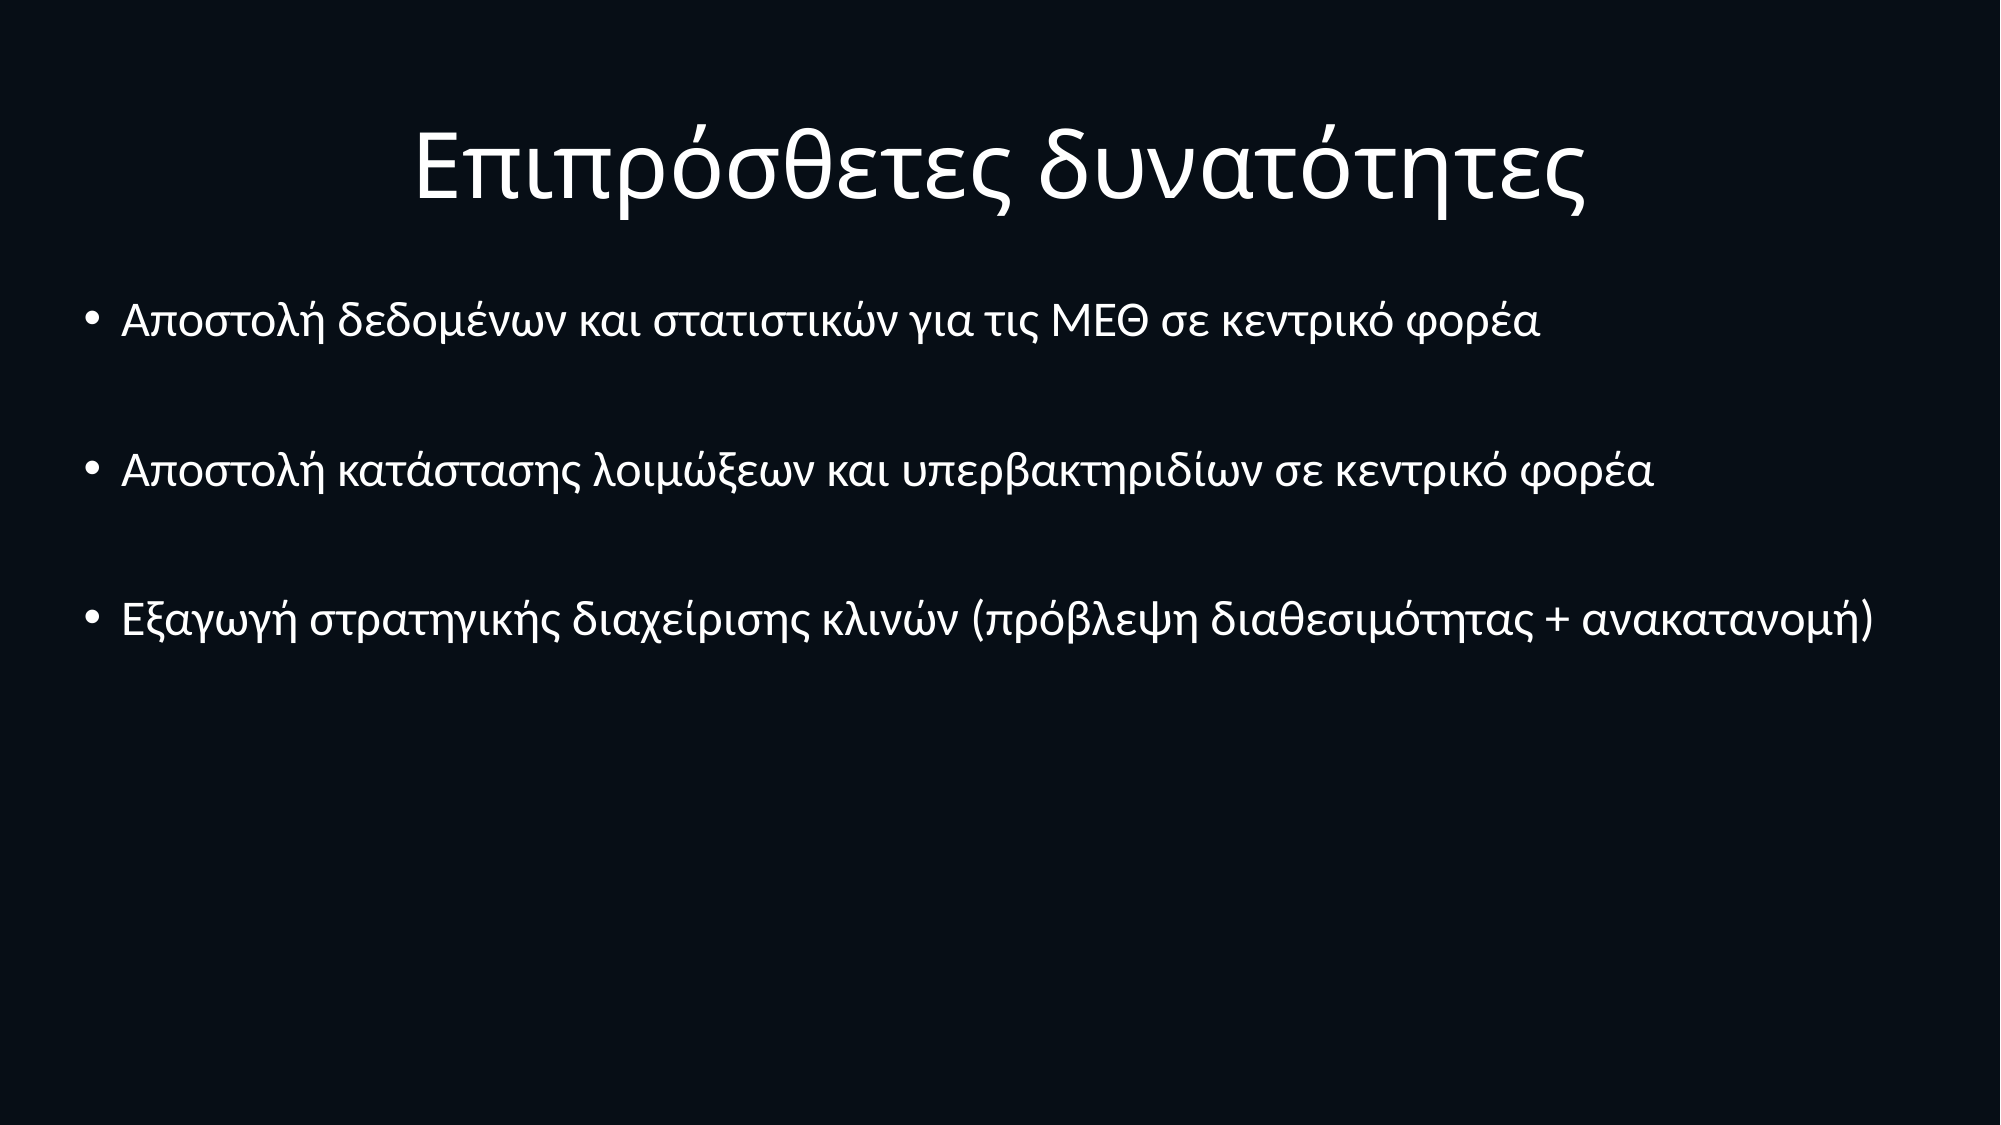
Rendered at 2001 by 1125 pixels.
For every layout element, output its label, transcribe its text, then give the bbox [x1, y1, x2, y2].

title Επιπρόσθετες δυνατότητες [137, 59, 1863, 278]
list Αποστολή δεδομένων και στατιστικών για τις ΜΕΘ σε κεντρικό φορέα Αποστολή κατάστασης λοιμώξεων και υπερβακτηριδίων σε κεντρικό φορέα Εξαγωγή στρατηγικής διαχείρισης κλινών (πρόβλεψη διαθεσιμότητας + ανακατανομή) [68, 285, 1932, 1000]
